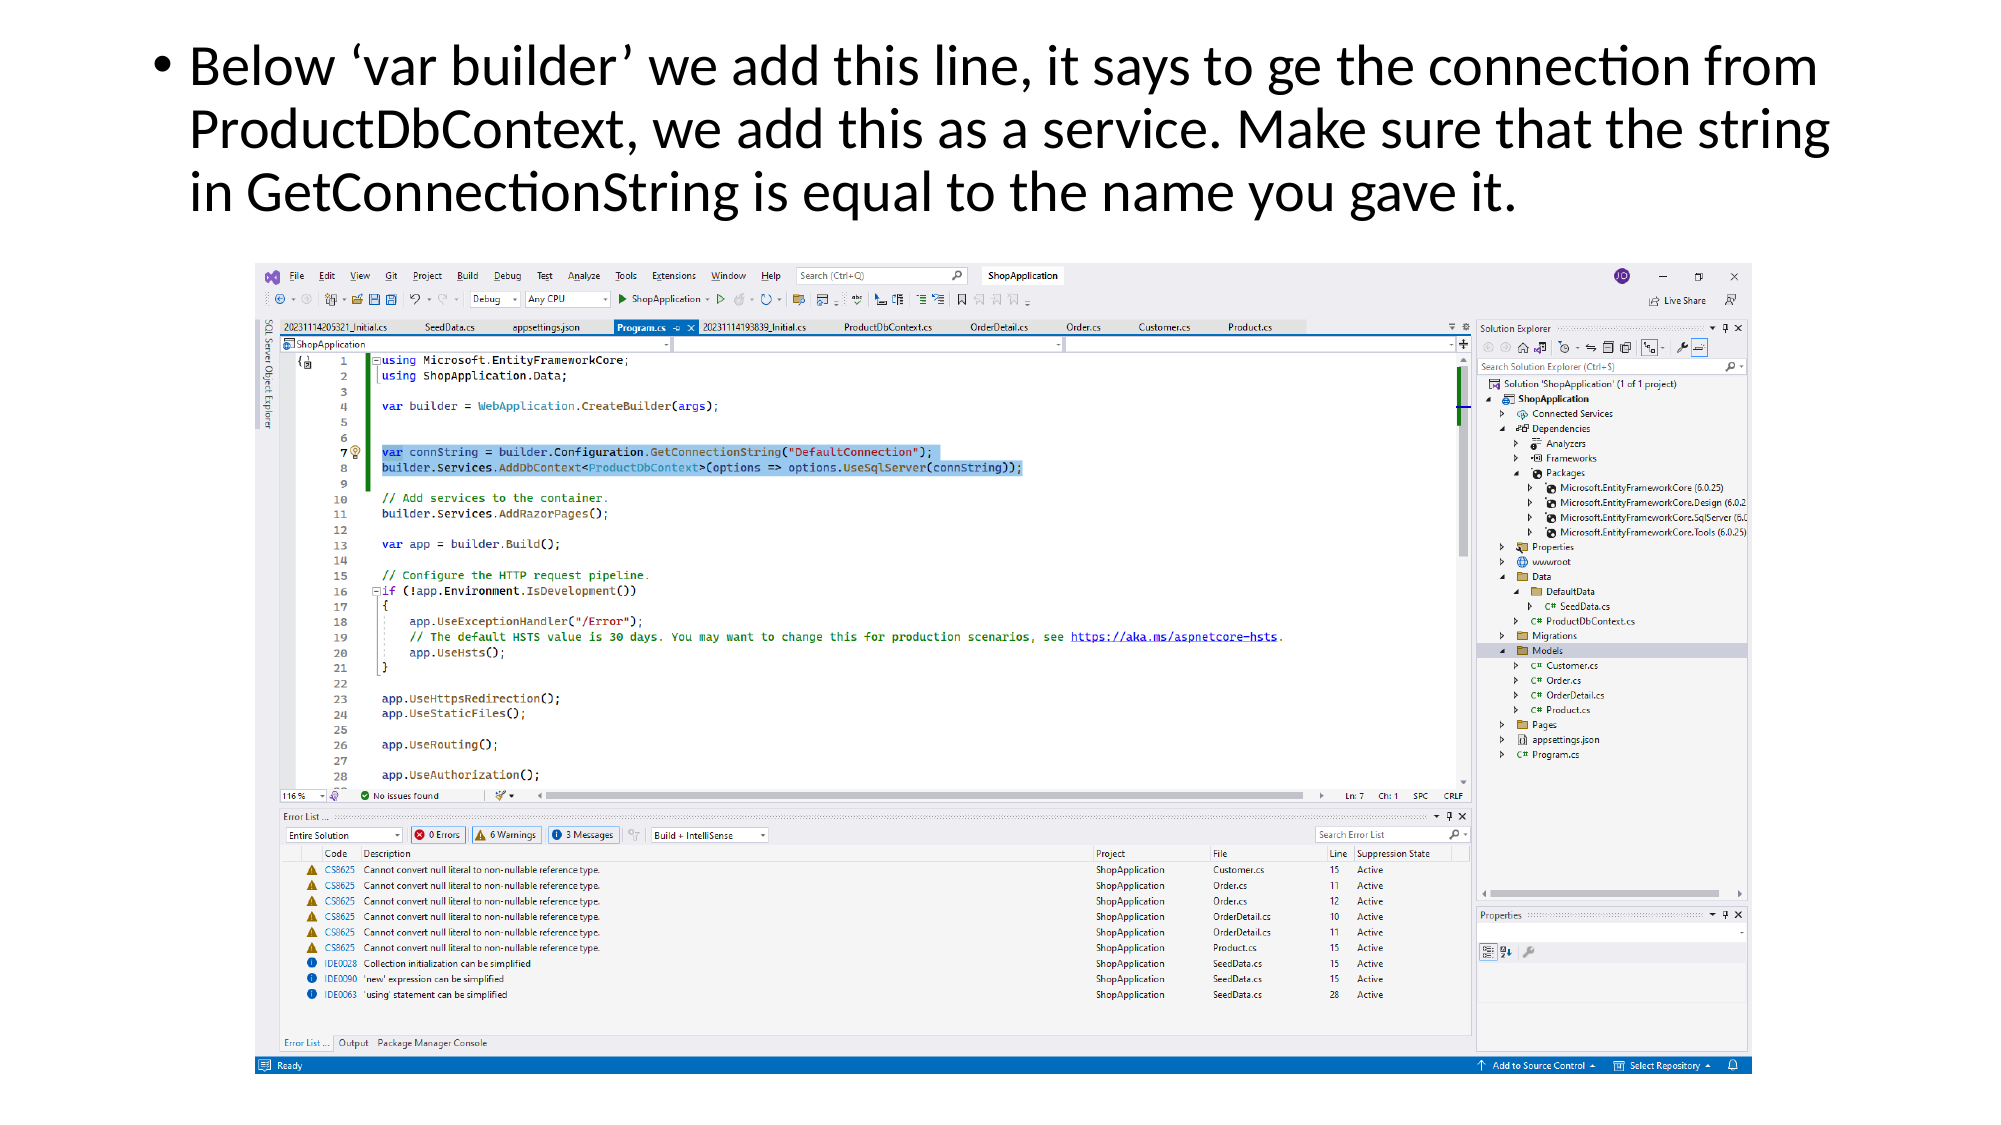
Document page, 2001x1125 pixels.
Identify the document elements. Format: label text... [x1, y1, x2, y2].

list Below ‘var builder’ we add this line, it says to ge the connection from ProductDbContext, we add this as a service. Make sure that the string in GetConnectionString is equal to the name you gave it. [137, 27, 1863, 742]
picture [255, 263, 1752, 1074]
